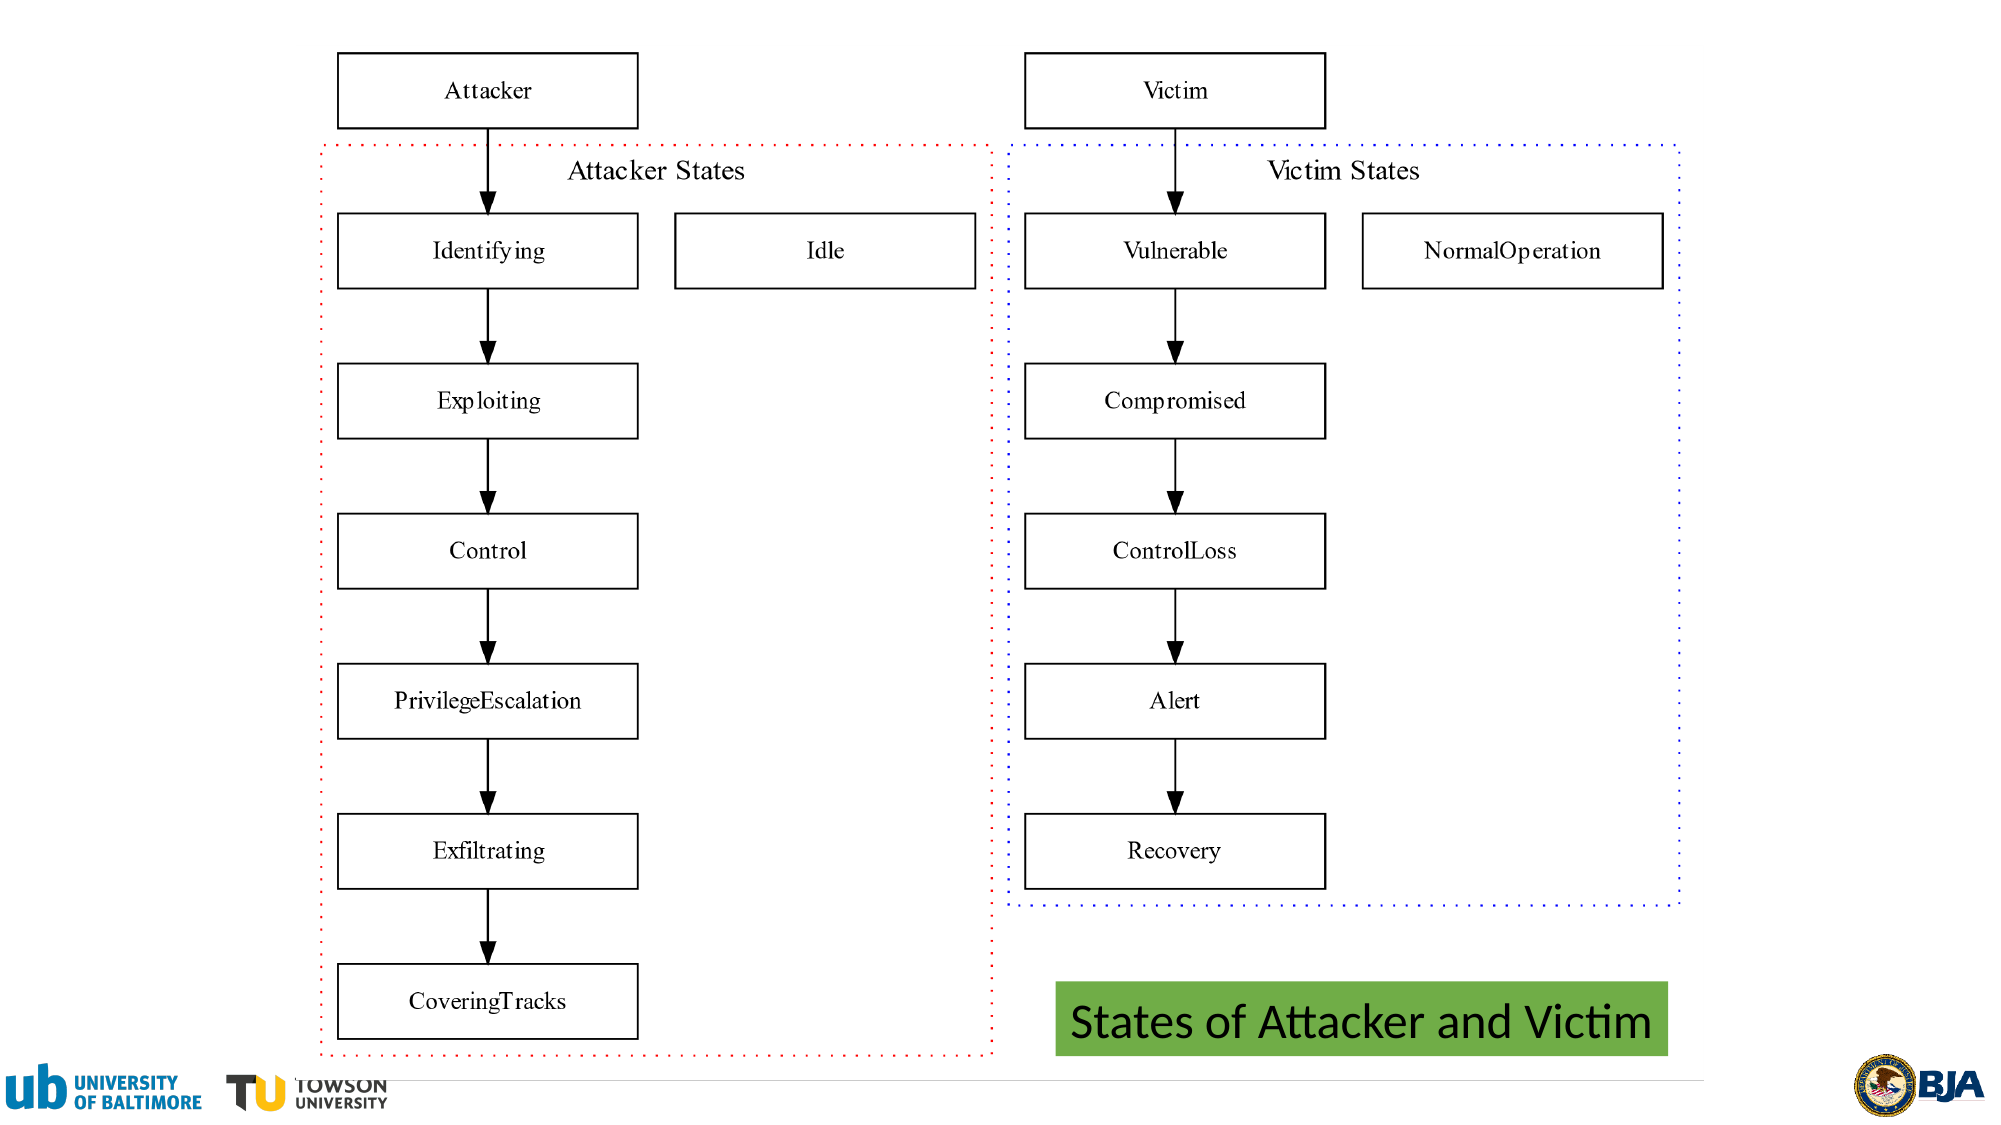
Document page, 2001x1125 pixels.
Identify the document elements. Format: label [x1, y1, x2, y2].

picture [1854, 1054, 1986, 1117]
picture [0, 44, 1704, 1125]
